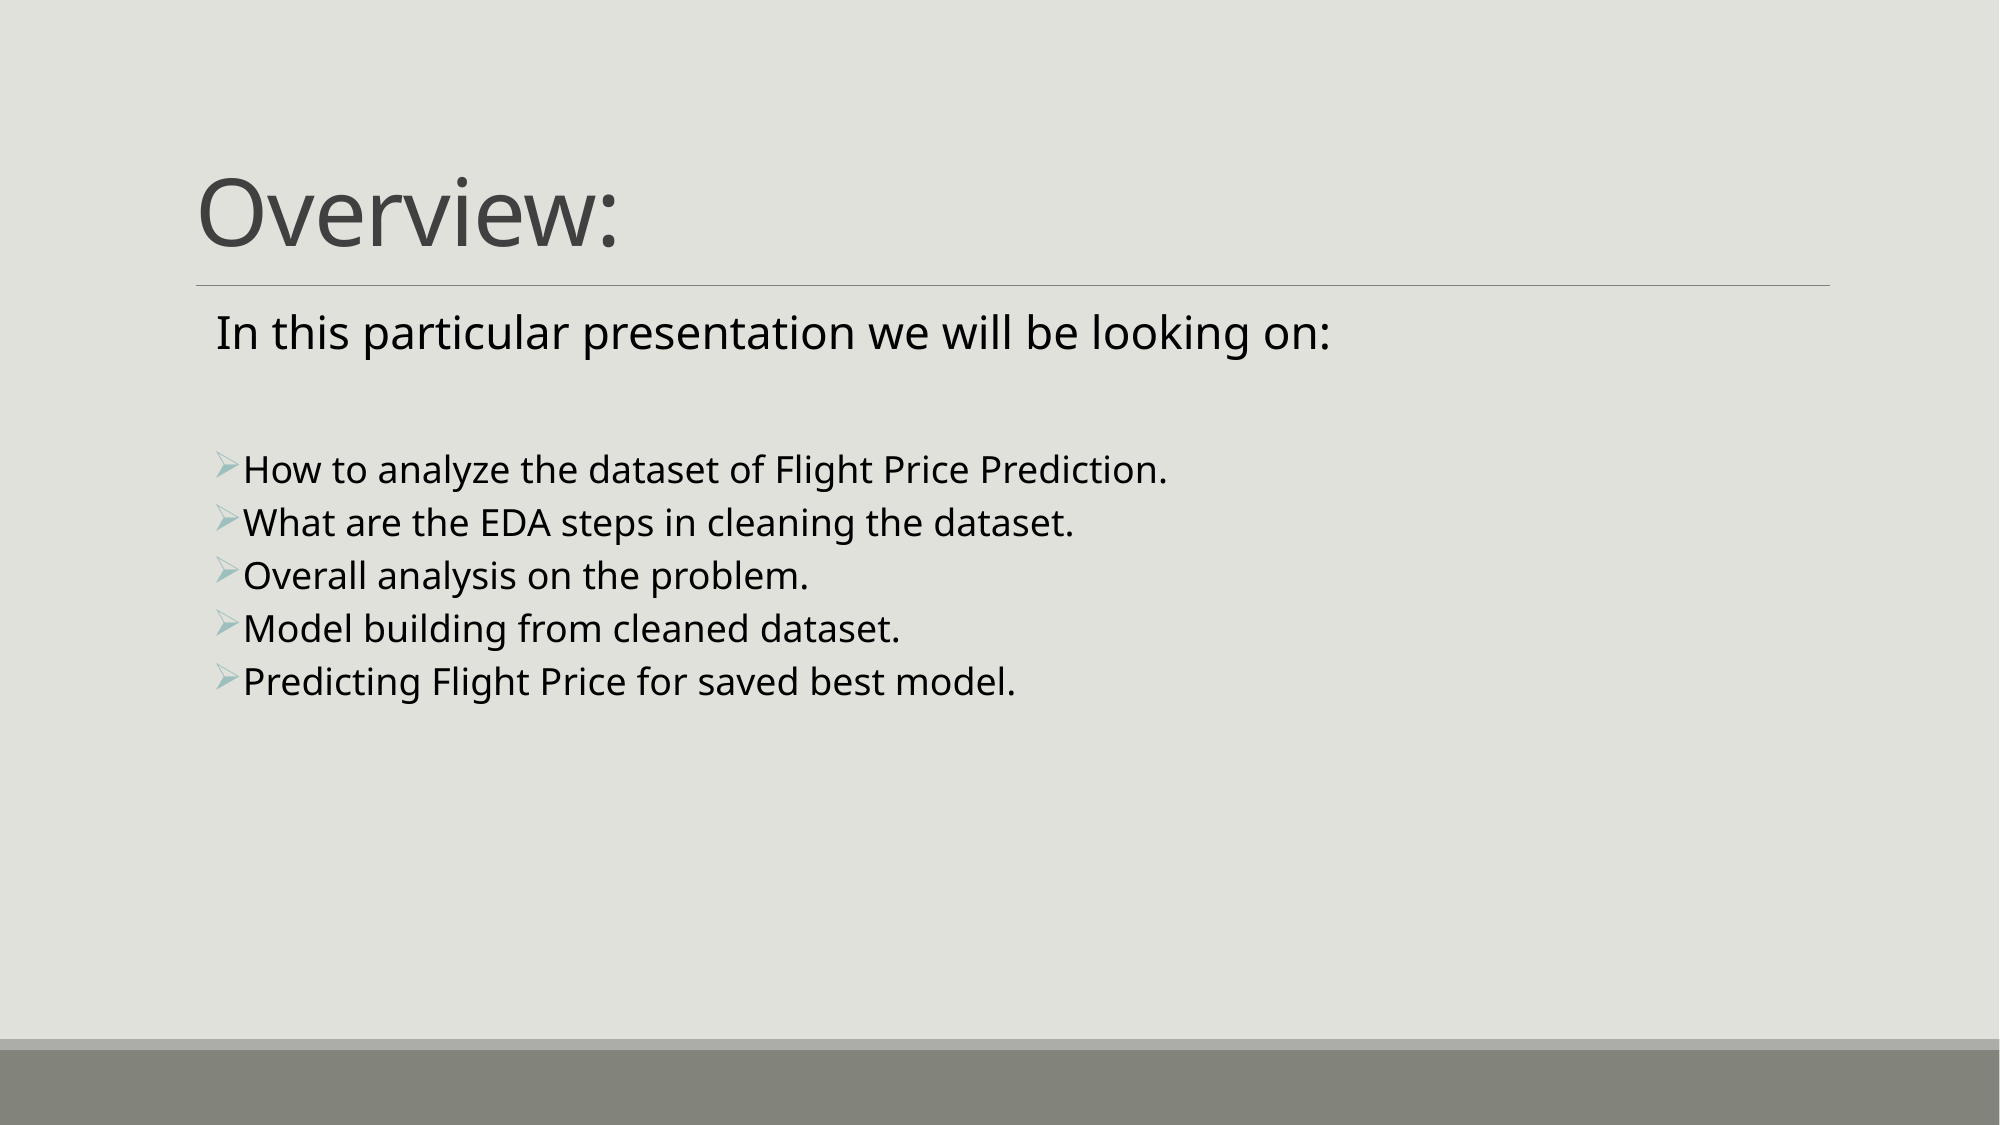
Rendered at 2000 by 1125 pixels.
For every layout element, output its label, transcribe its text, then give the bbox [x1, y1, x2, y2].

title Overview: [179, 137, 1830, 274]
list In this particular presentation we will be looking on: How to analyze the dataset of Flight Price Prediction. What are the EDA steps in cleaning the dataset. Overall analysis on the problem. Model building from cleaned dataset. Predicting Flight Price for saved best model. [179, 302, 1830, 963]
